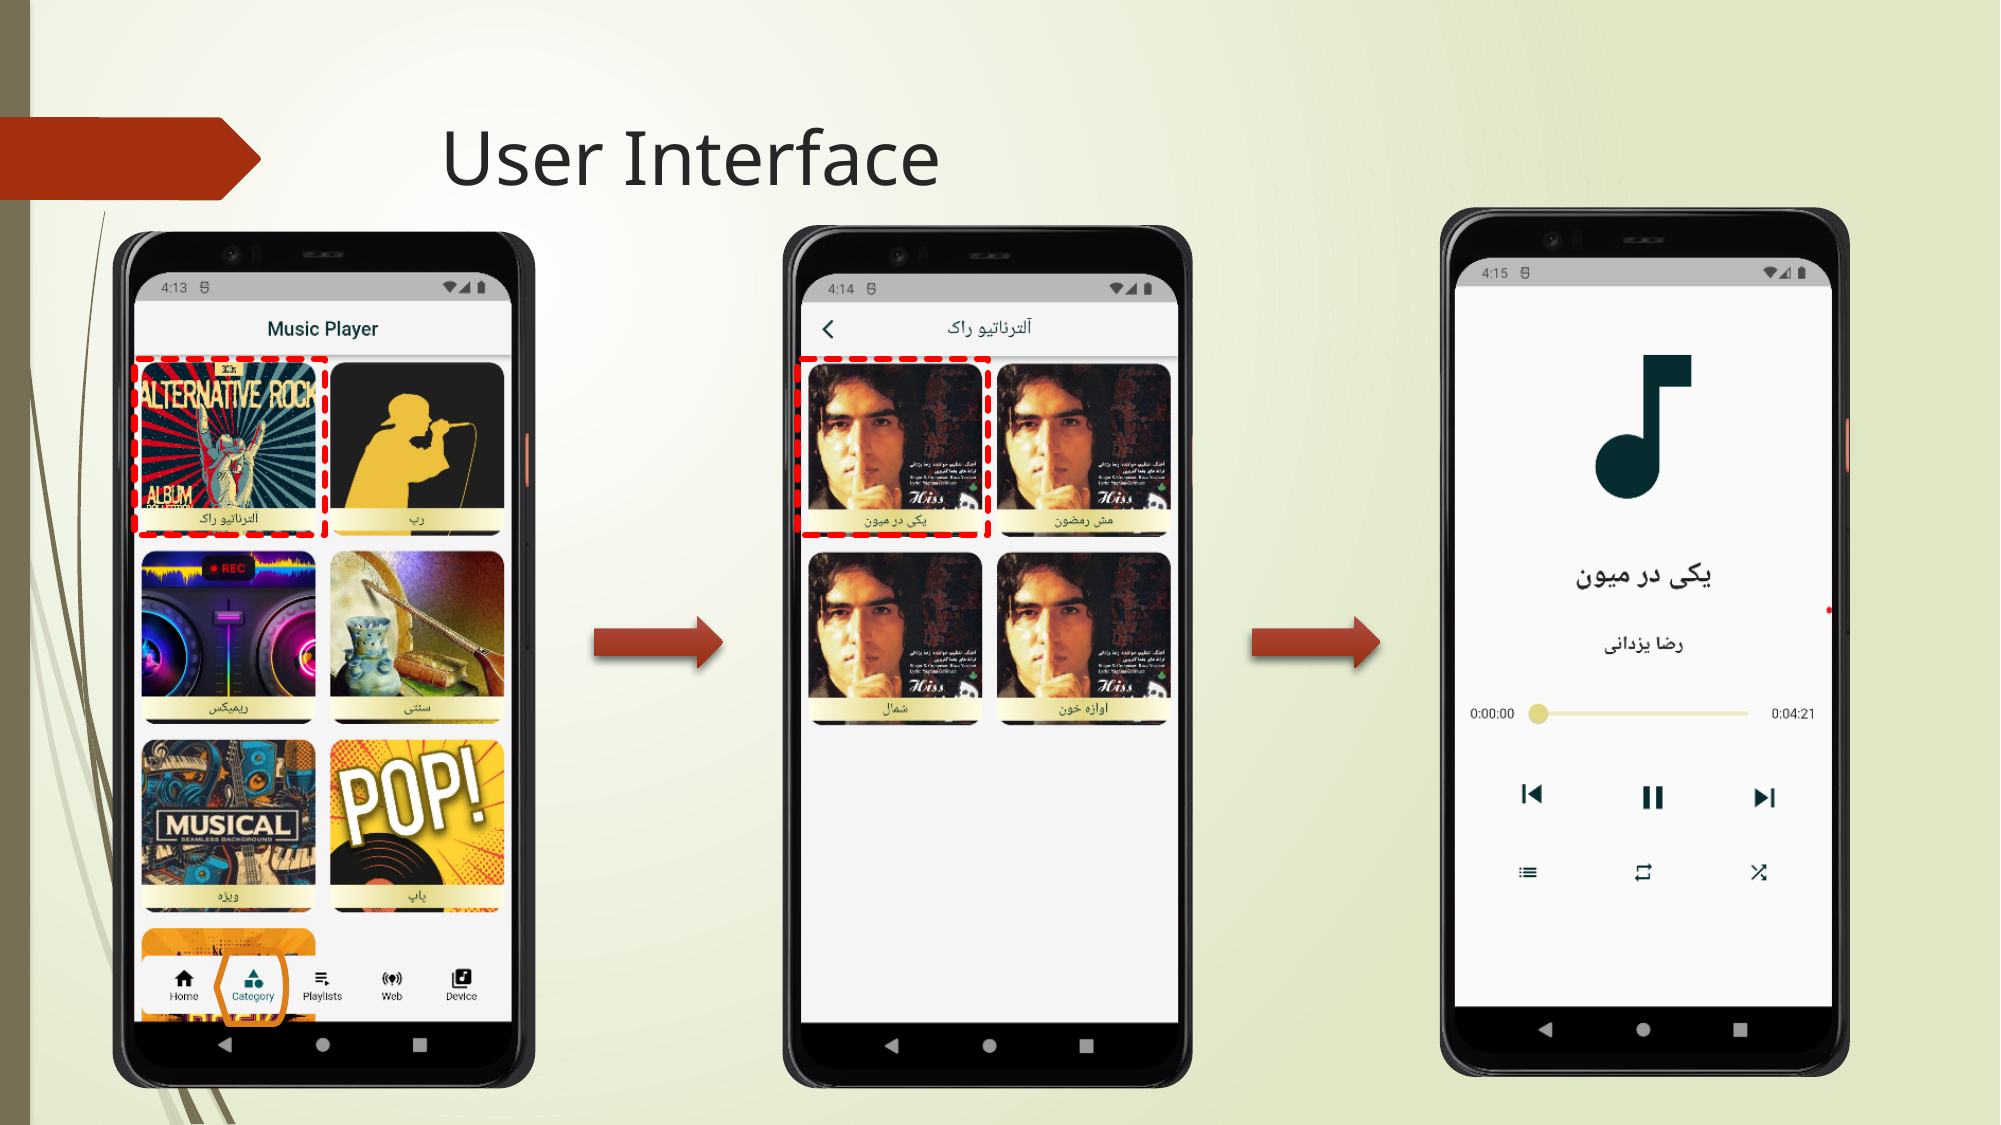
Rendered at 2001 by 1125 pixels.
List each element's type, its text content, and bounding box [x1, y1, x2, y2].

picture [782, 224, 1193, 1089]
title User Interface [425, 102, 1888, 313]
picture [112, 231, 536, 1089]
text_box [1251, 615, 1381, 669]
text_box [594, 615, 724, 669]
picture [1439, 207, 1850, 1078]
